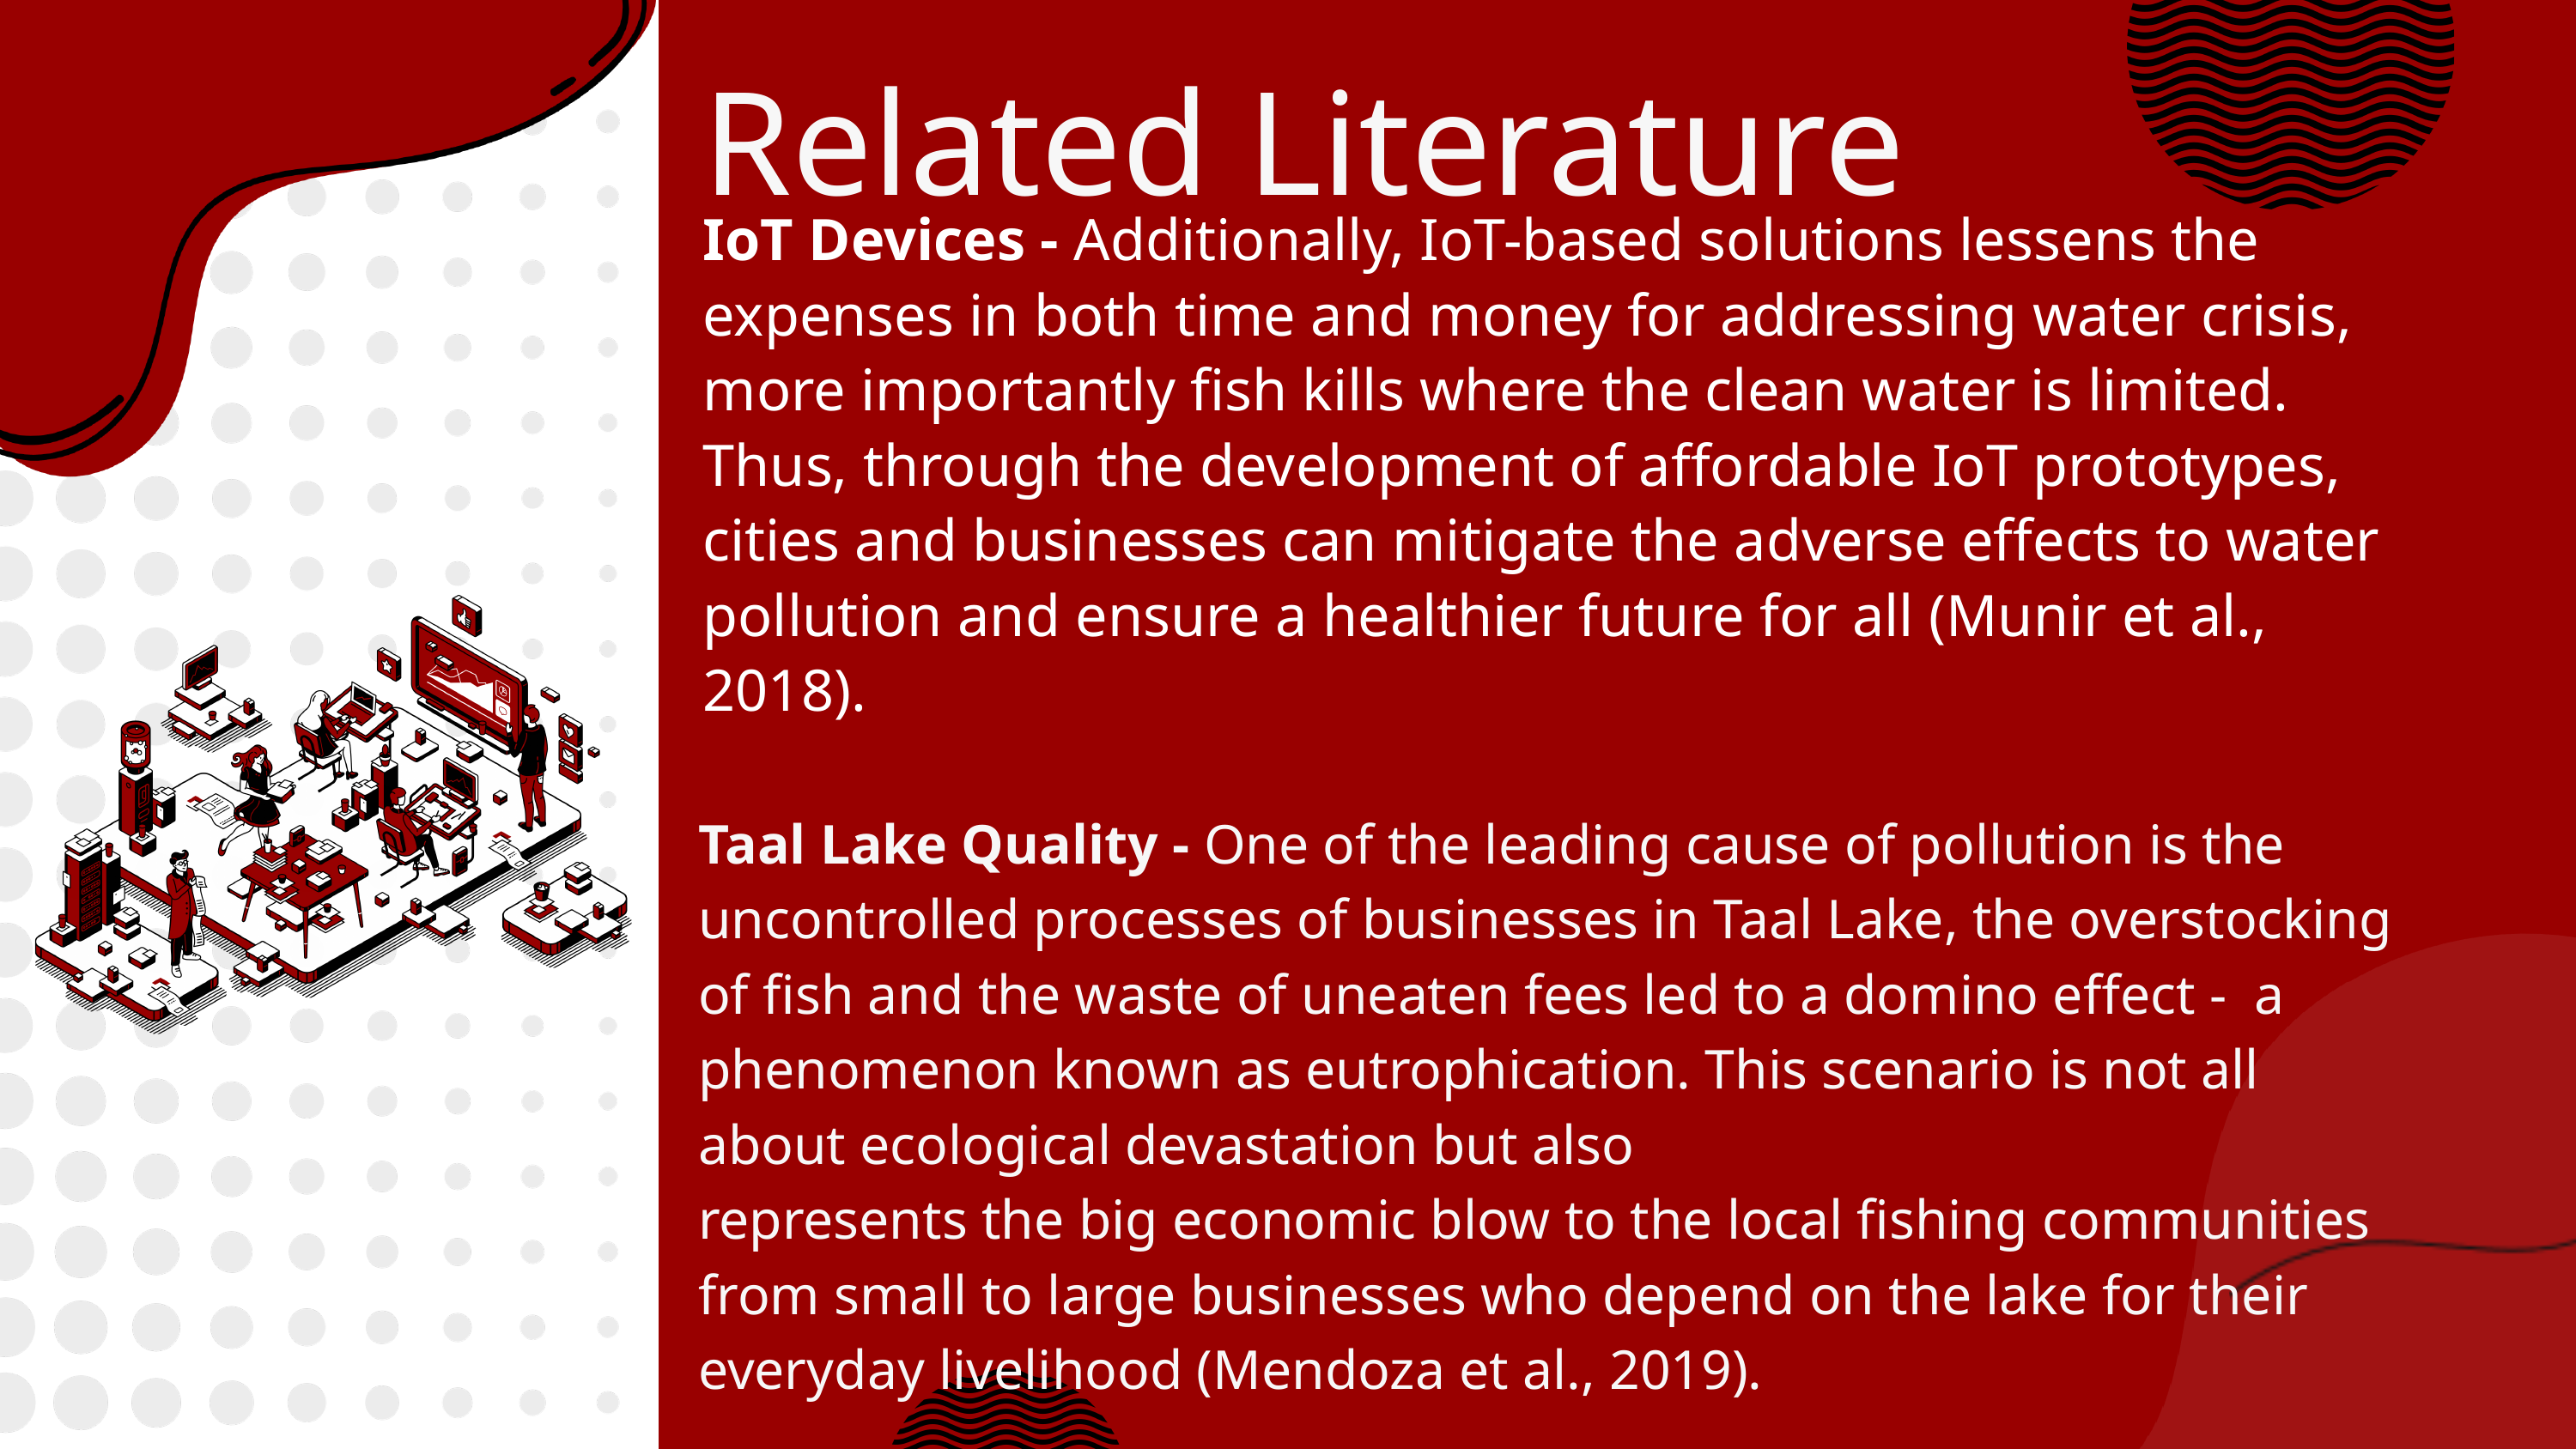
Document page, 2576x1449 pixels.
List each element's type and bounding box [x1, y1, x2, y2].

text_box [659, 0, 2576, 1449]
text_box [0, 488, 653, 1449]
text_box [34, 595, 632, 1034]
text_box [0, 0, 655, 488]
